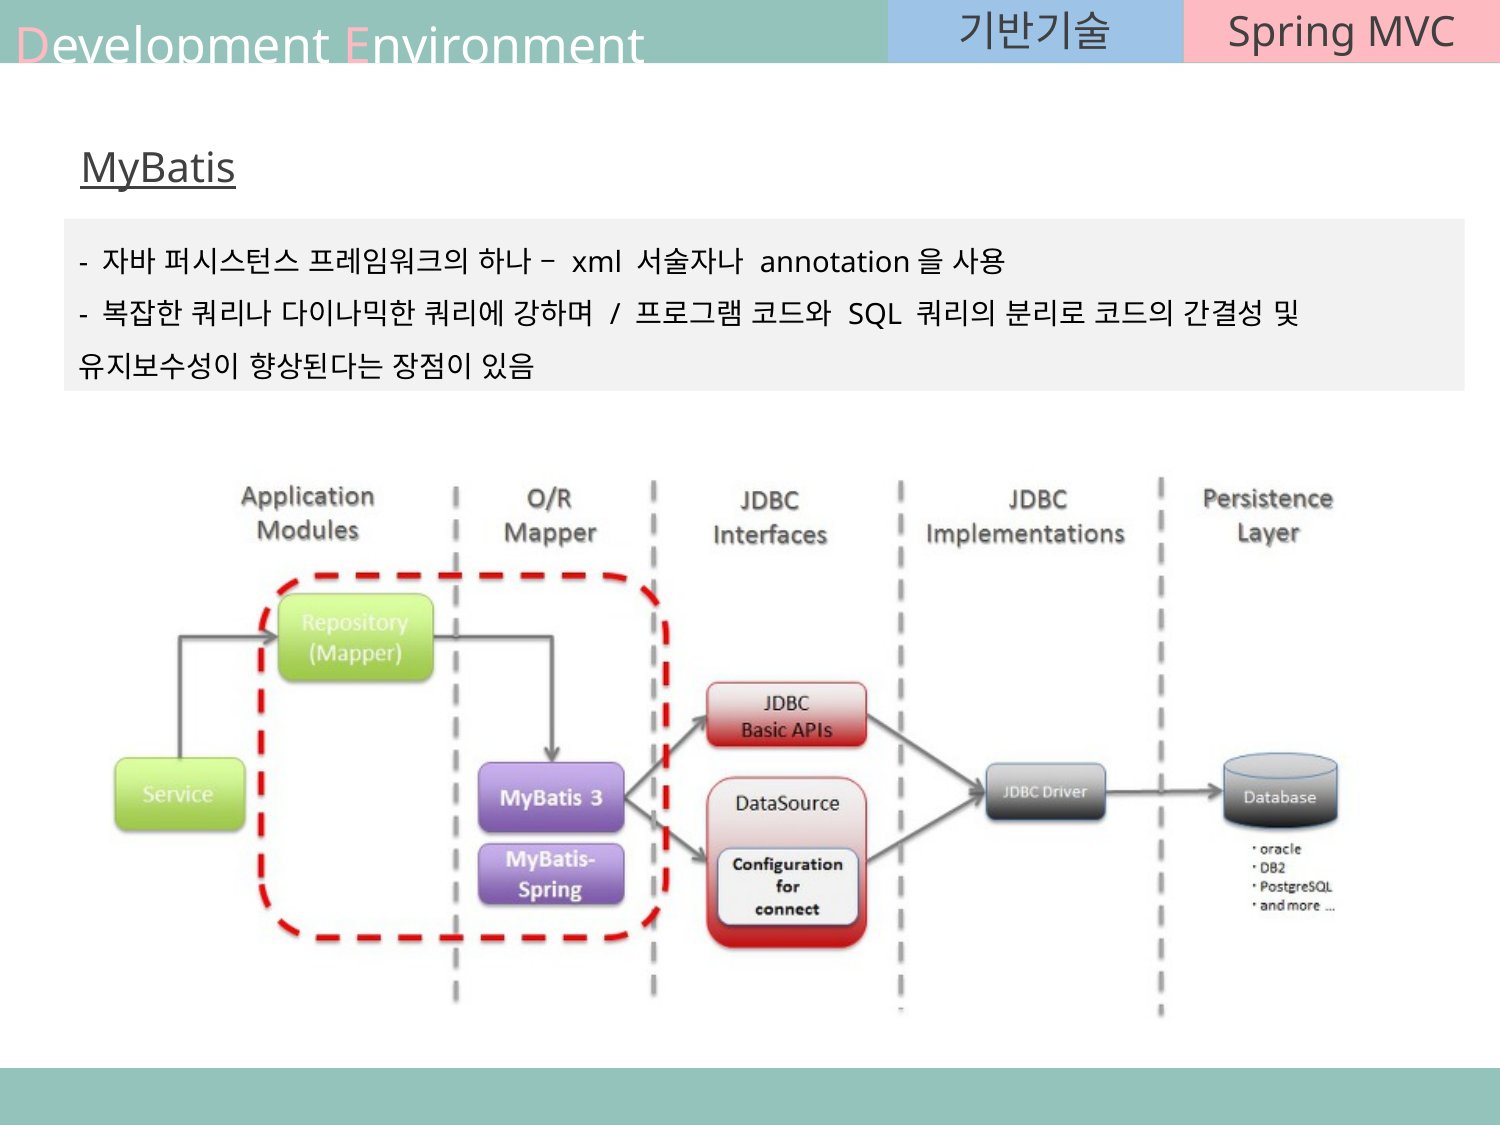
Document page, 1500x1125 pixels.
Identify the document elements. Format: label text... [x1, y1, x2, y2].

text_box - 자바 퍼시스턴스 프레임워크의 하나 – xml 서술자나 annotation을 사용 - 복잡한 쿼리나 다이나믹한 쿼리에 강하며 / 프로그램 코드와 SQL 쿼리의 분리로 코드의 간결성 및 유지보수성이 향상된다는 장점이 있음 [64, 218, 1465, 391]
picture [109, 467, 1391, 1022]
text_box Spring MVC [1183, 0, 1500, 63]
text_box Development Environment [0, 3, 956, 85]
text_box [0, 1066, 1500, 1125]
text_box MyBatis [0, 133, 317, 199]
text_box 기반기술 [887, 0, 1183, 63]
